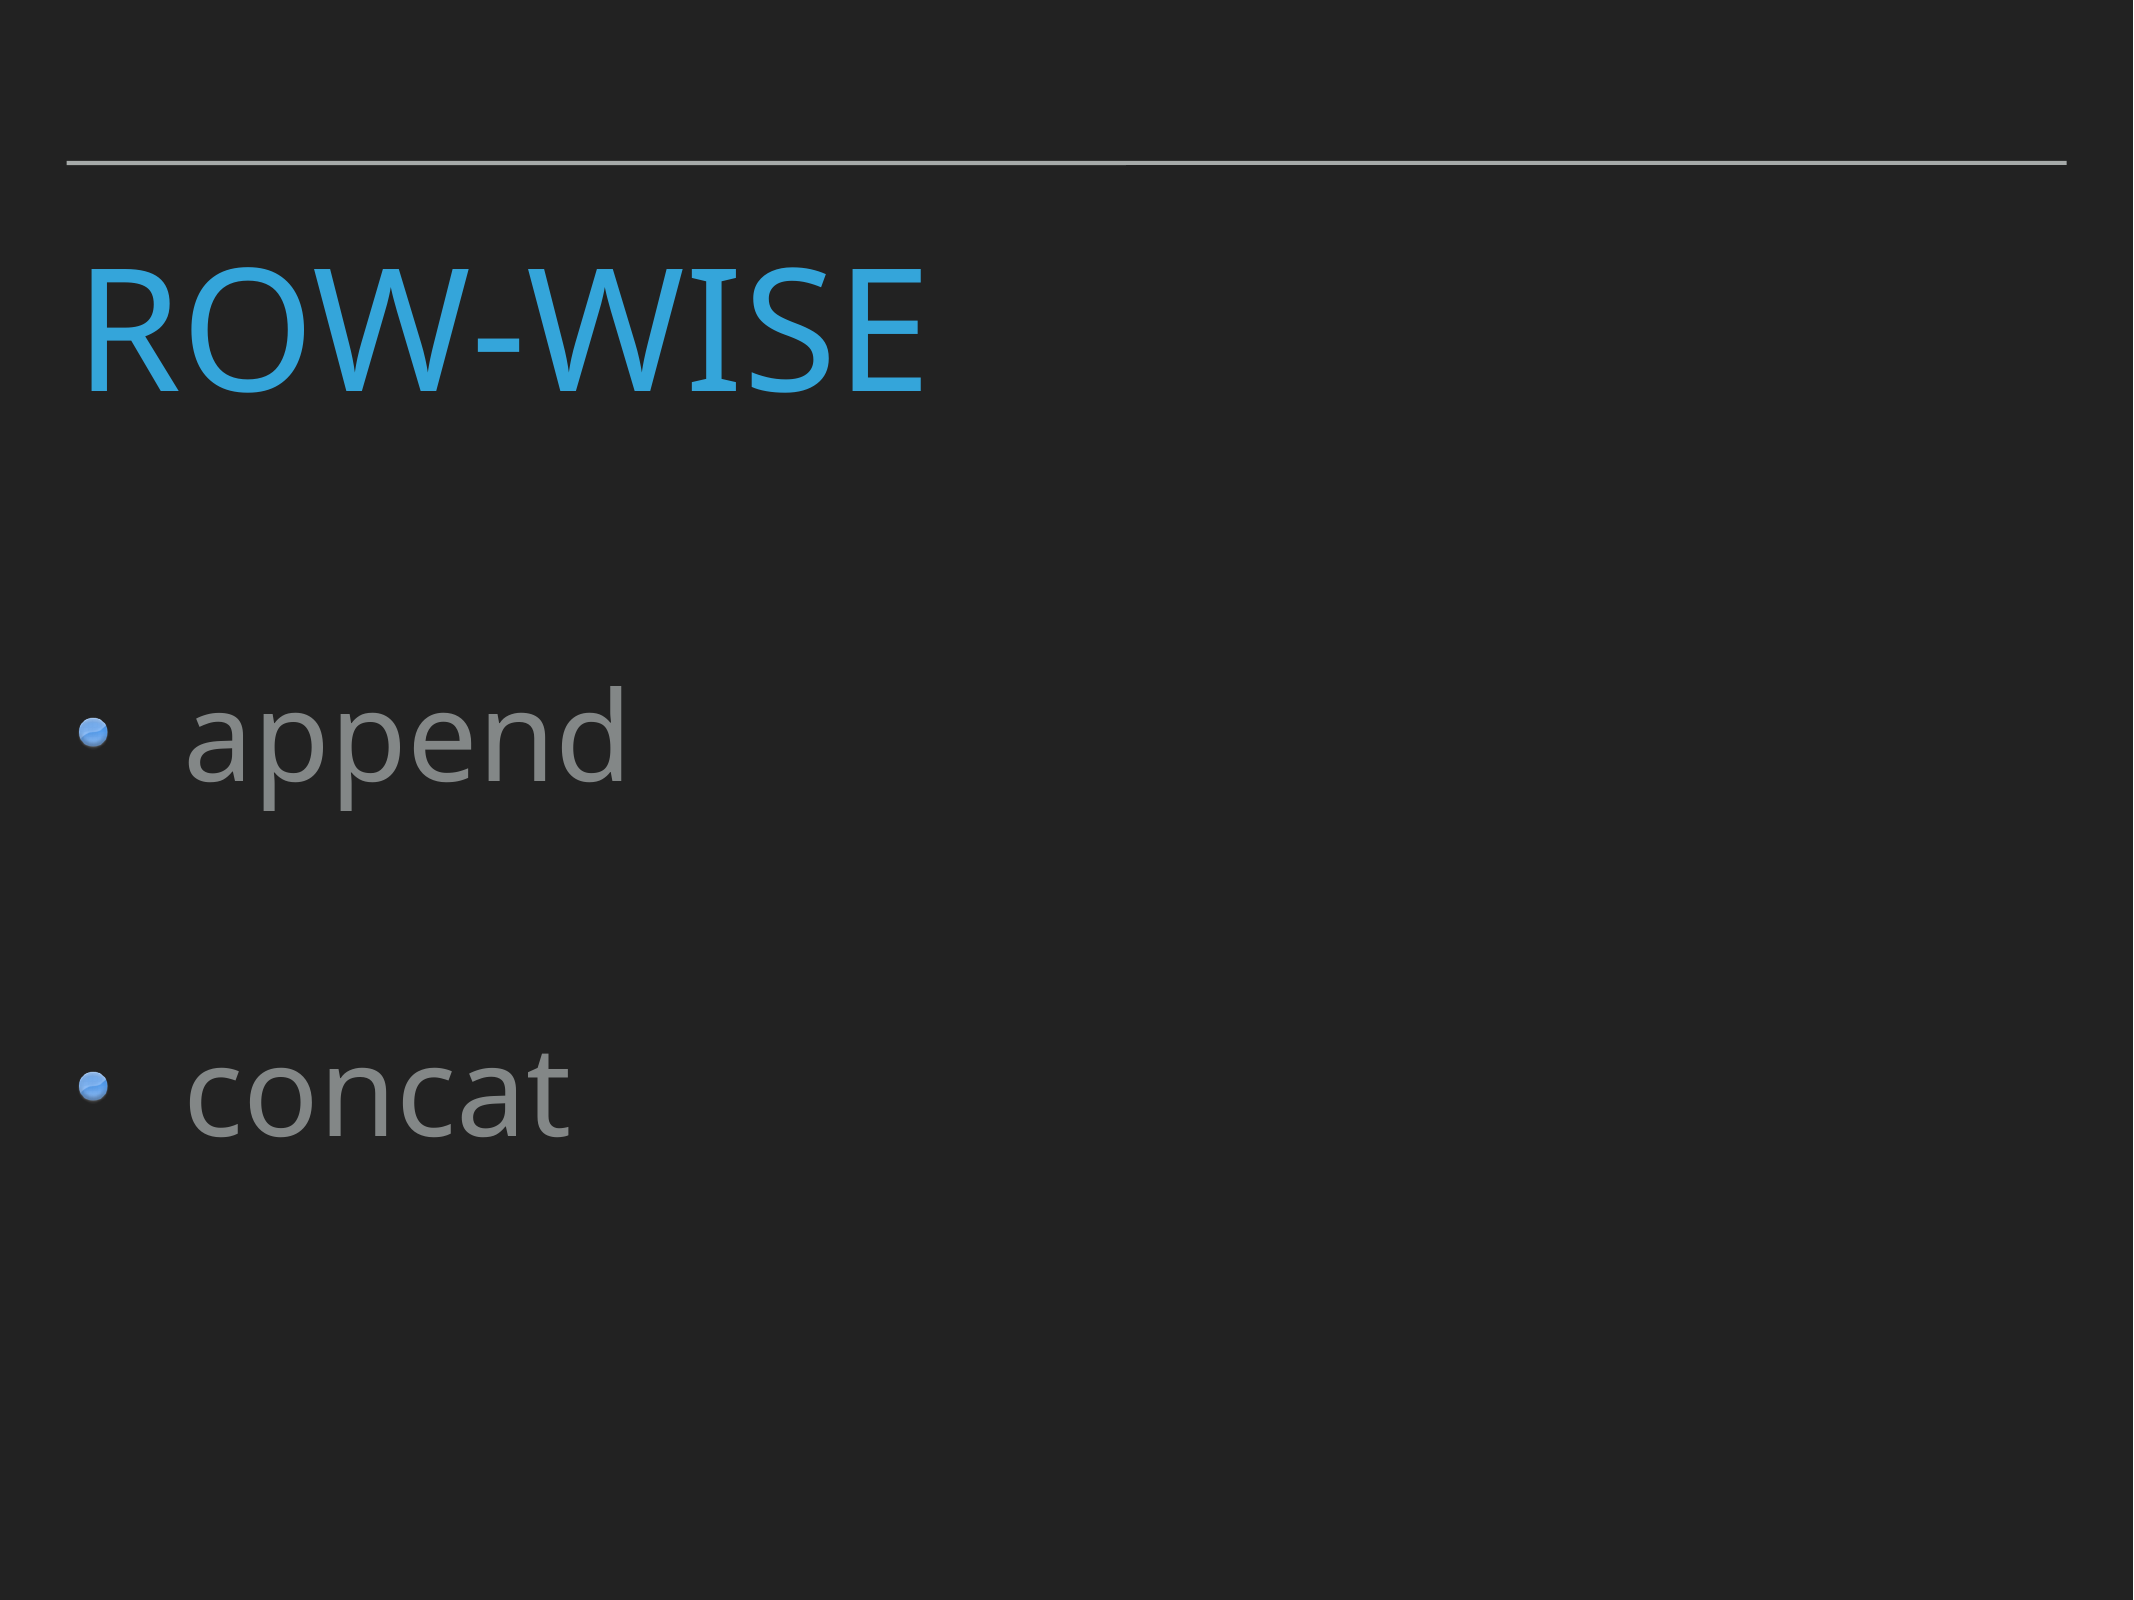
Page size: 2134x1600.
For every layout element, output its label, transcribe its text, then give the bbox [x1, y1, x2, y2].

list append concat [66, 648, 2068, 1065]
picture [75, 714, 111, 750]
picture [75, 1068, 111, 1104]
title Row-Wise [66, 251, 2068, 445]
